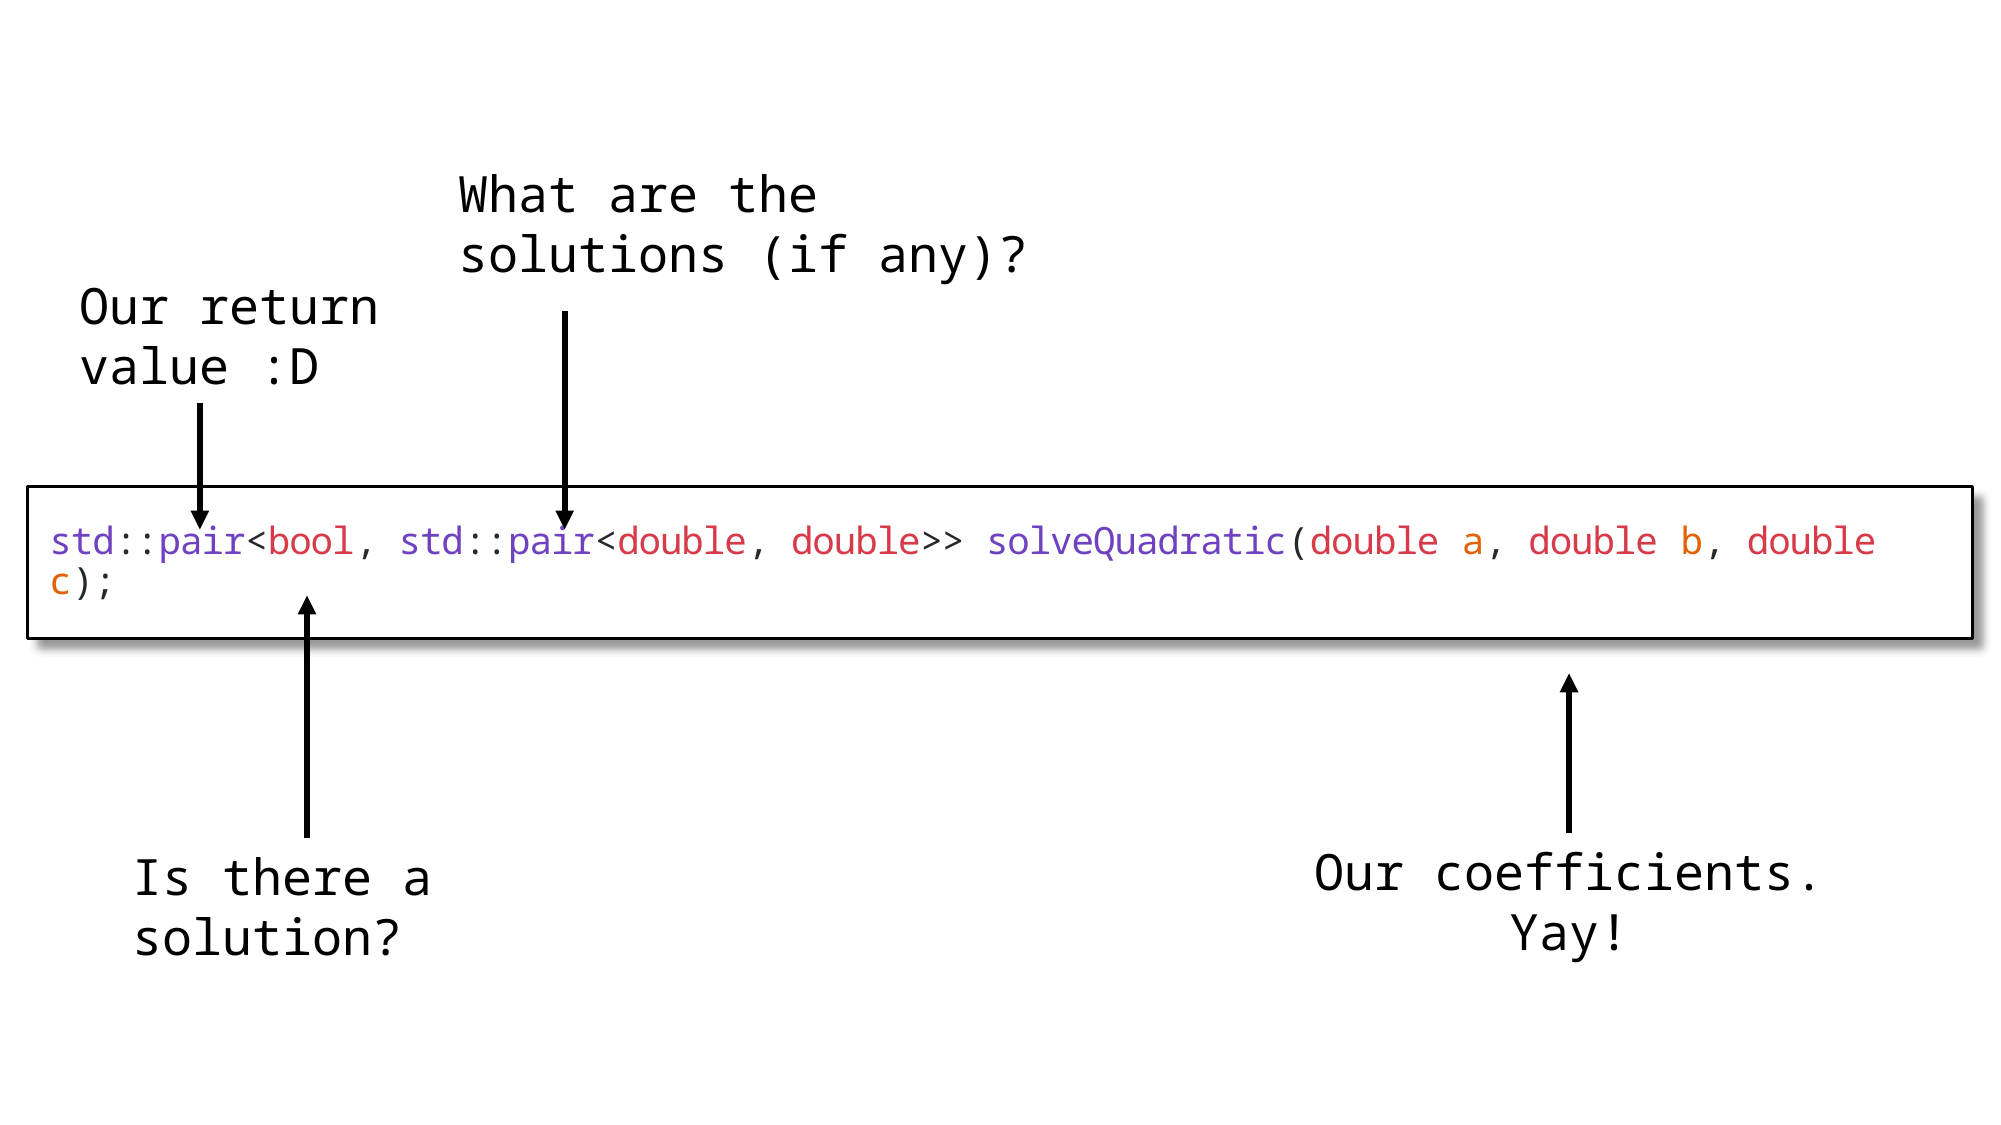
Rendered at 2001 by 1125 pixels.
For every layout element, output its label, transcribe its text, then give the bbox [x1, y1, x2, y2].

text_box Is there a solution? [117, 838, 497, 973]
text_box What are the solutions (if any)? [443, 154, 1086, 290]
text_box Our return value :D [64, 267, 444, 402]
text_box Our coefficients. Yay! [1248, 832, 1890, 968]
title std::pair<bool, std::pair<double, double>> solveQuadratic(double a, double b, double c); [27, 486, 1973, 639]
